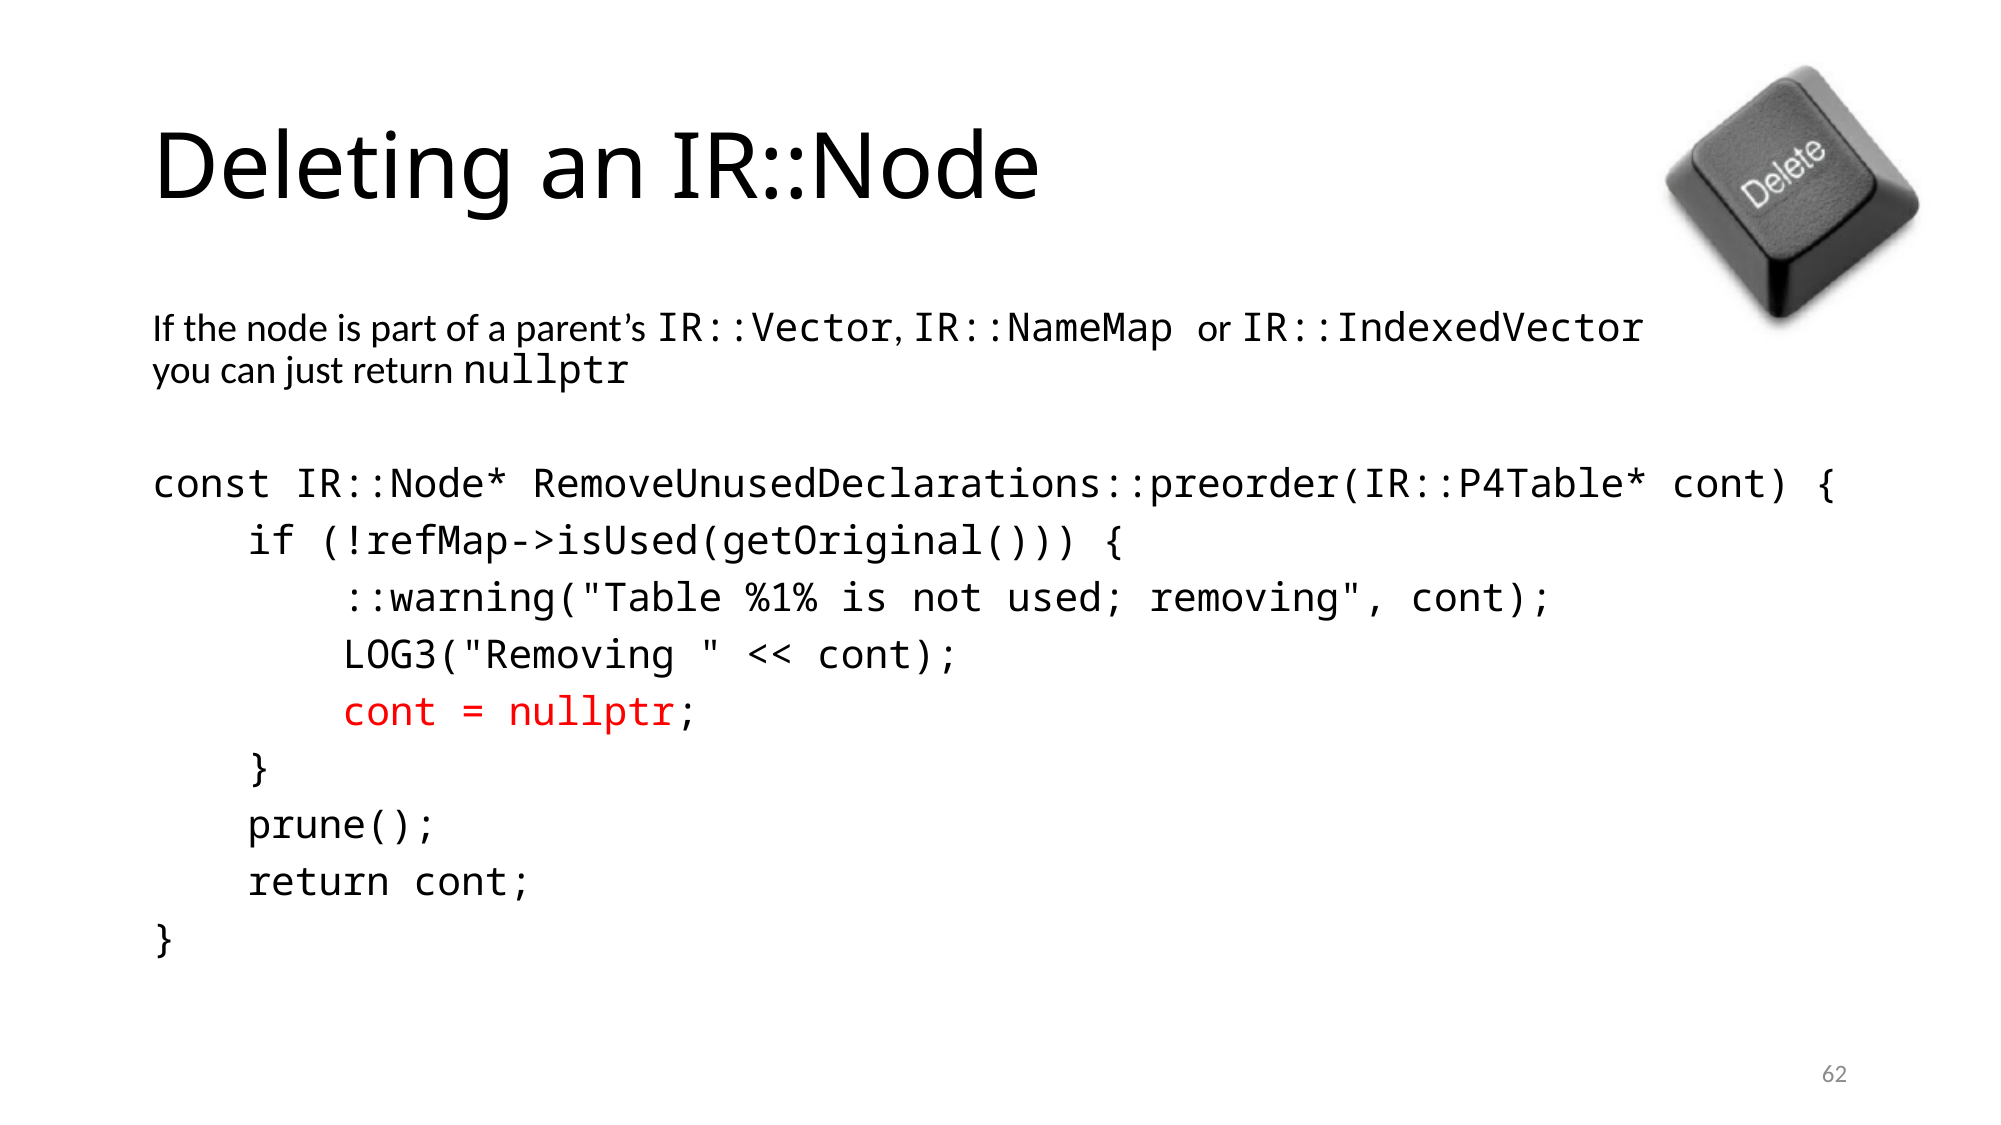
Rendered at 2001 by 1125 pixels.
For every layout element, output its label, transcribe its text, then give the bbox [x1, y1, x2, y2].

picture [1609, 23, 1975, 360]
title Deleting an IR::Node [137, 59, 1609, 278]
slide_number 62 [1412, 1042, 1863, 1103]
list If the node is part of a parent’s IR::Vector, IR::NameMap or IR::IndexedVector you can just return nullptr const IR::Node* RemoveUnusedDeclarations::preorder(IR::P4Table* cont) { if (!refMap->isUsed(getOriginal())) { ::warning("Table %1% is not used; removing", cont); LOG3("Removing " << cont); cont = nullptr; } prune(); return cont; } [137, 299, 1863, 1014]
